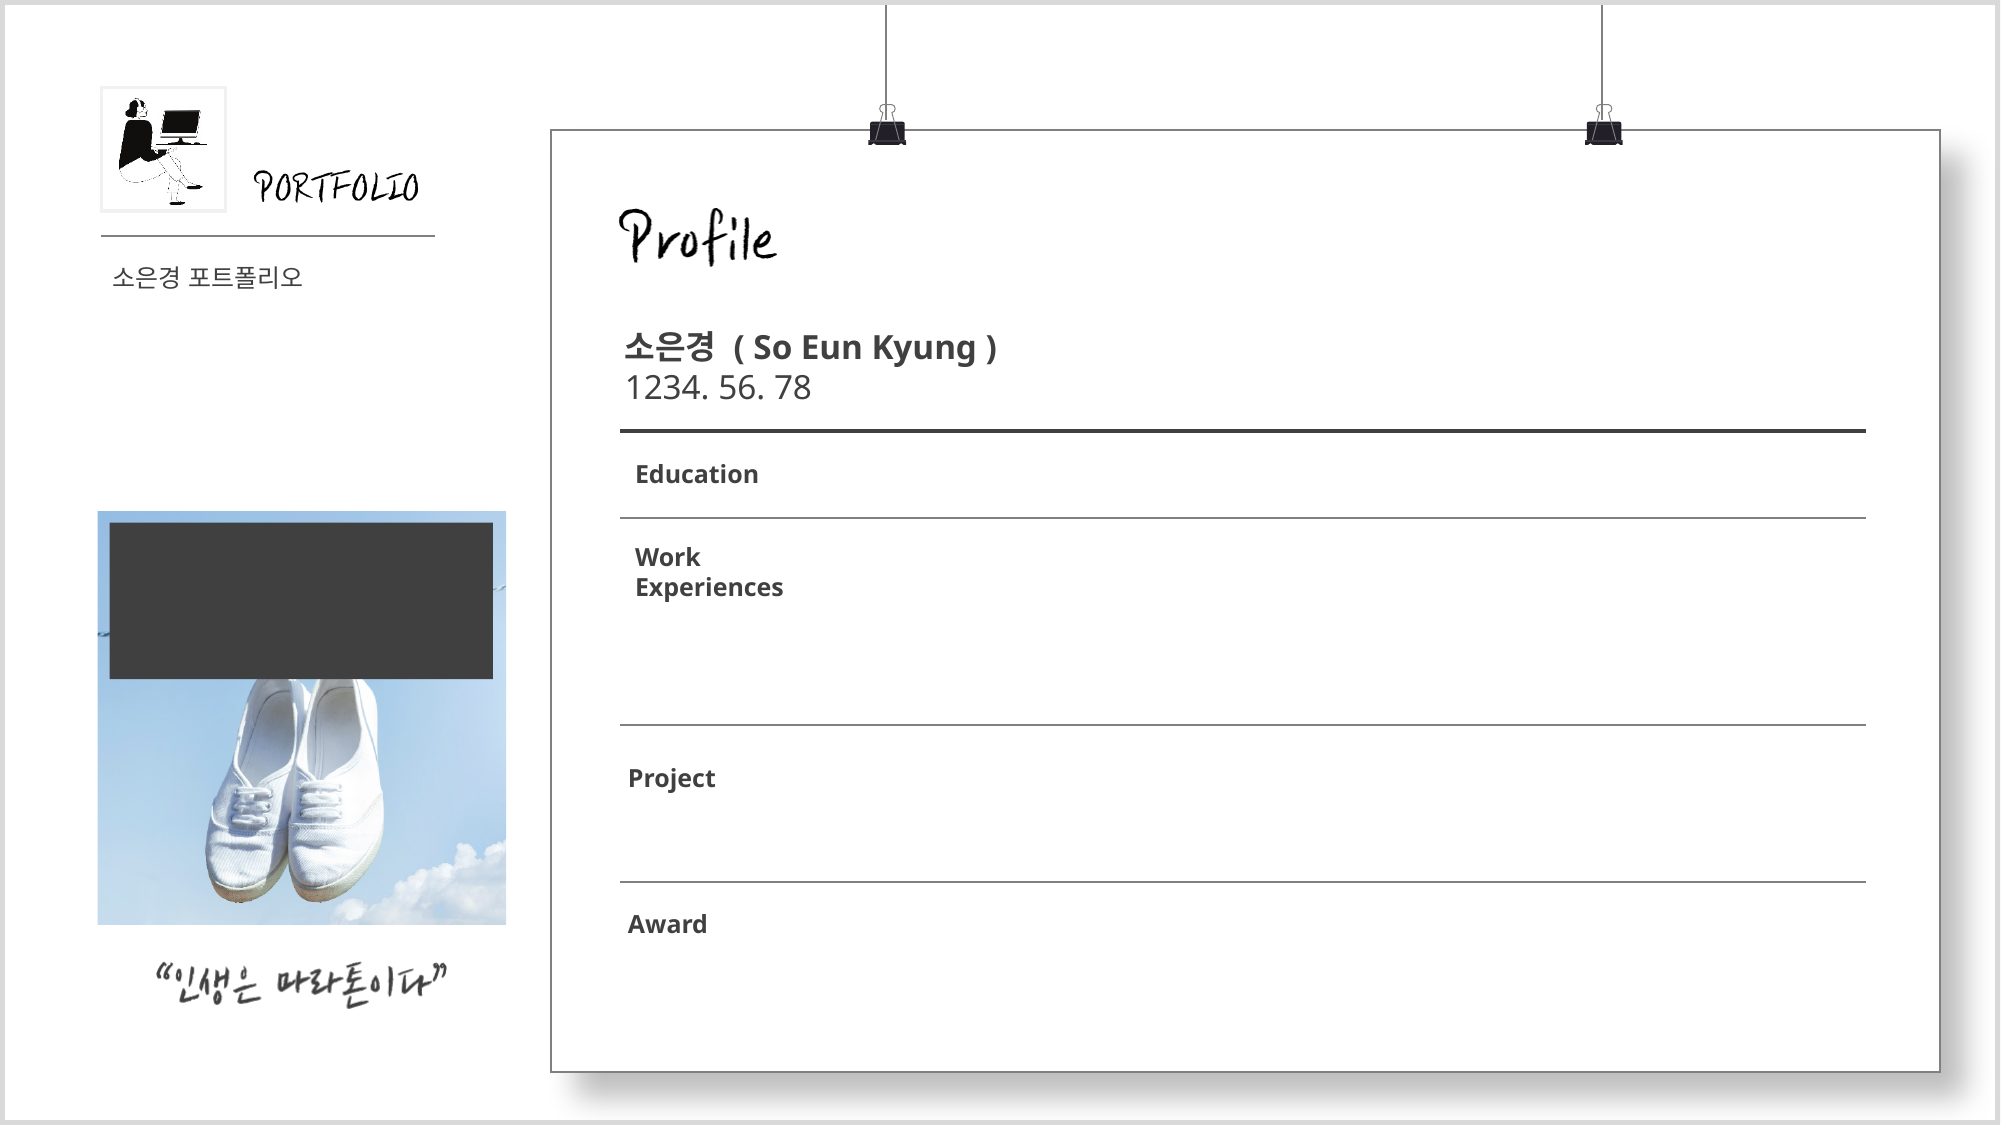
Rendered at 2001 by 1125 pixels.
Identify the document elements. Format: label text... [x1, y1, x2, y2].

picture [607, 188, 791, 284]
picture [97, 511, 507, 925]
picture [136, 946, 468, 1022]
text_box Project [613, 754, 1300, 800]
text_box Education [620, 451, 1307, 497]
text_box Award [613, 901, 1300, 946]
picture [103, 89, 224, 209]
text_box 소은경 ( So Eun Kyung ) 1234. 56. 78 [610, 318, 1020, 414]
text_box Work Experiences [620, 533, 870, 609]
picture [247, 158, 429, 213]
